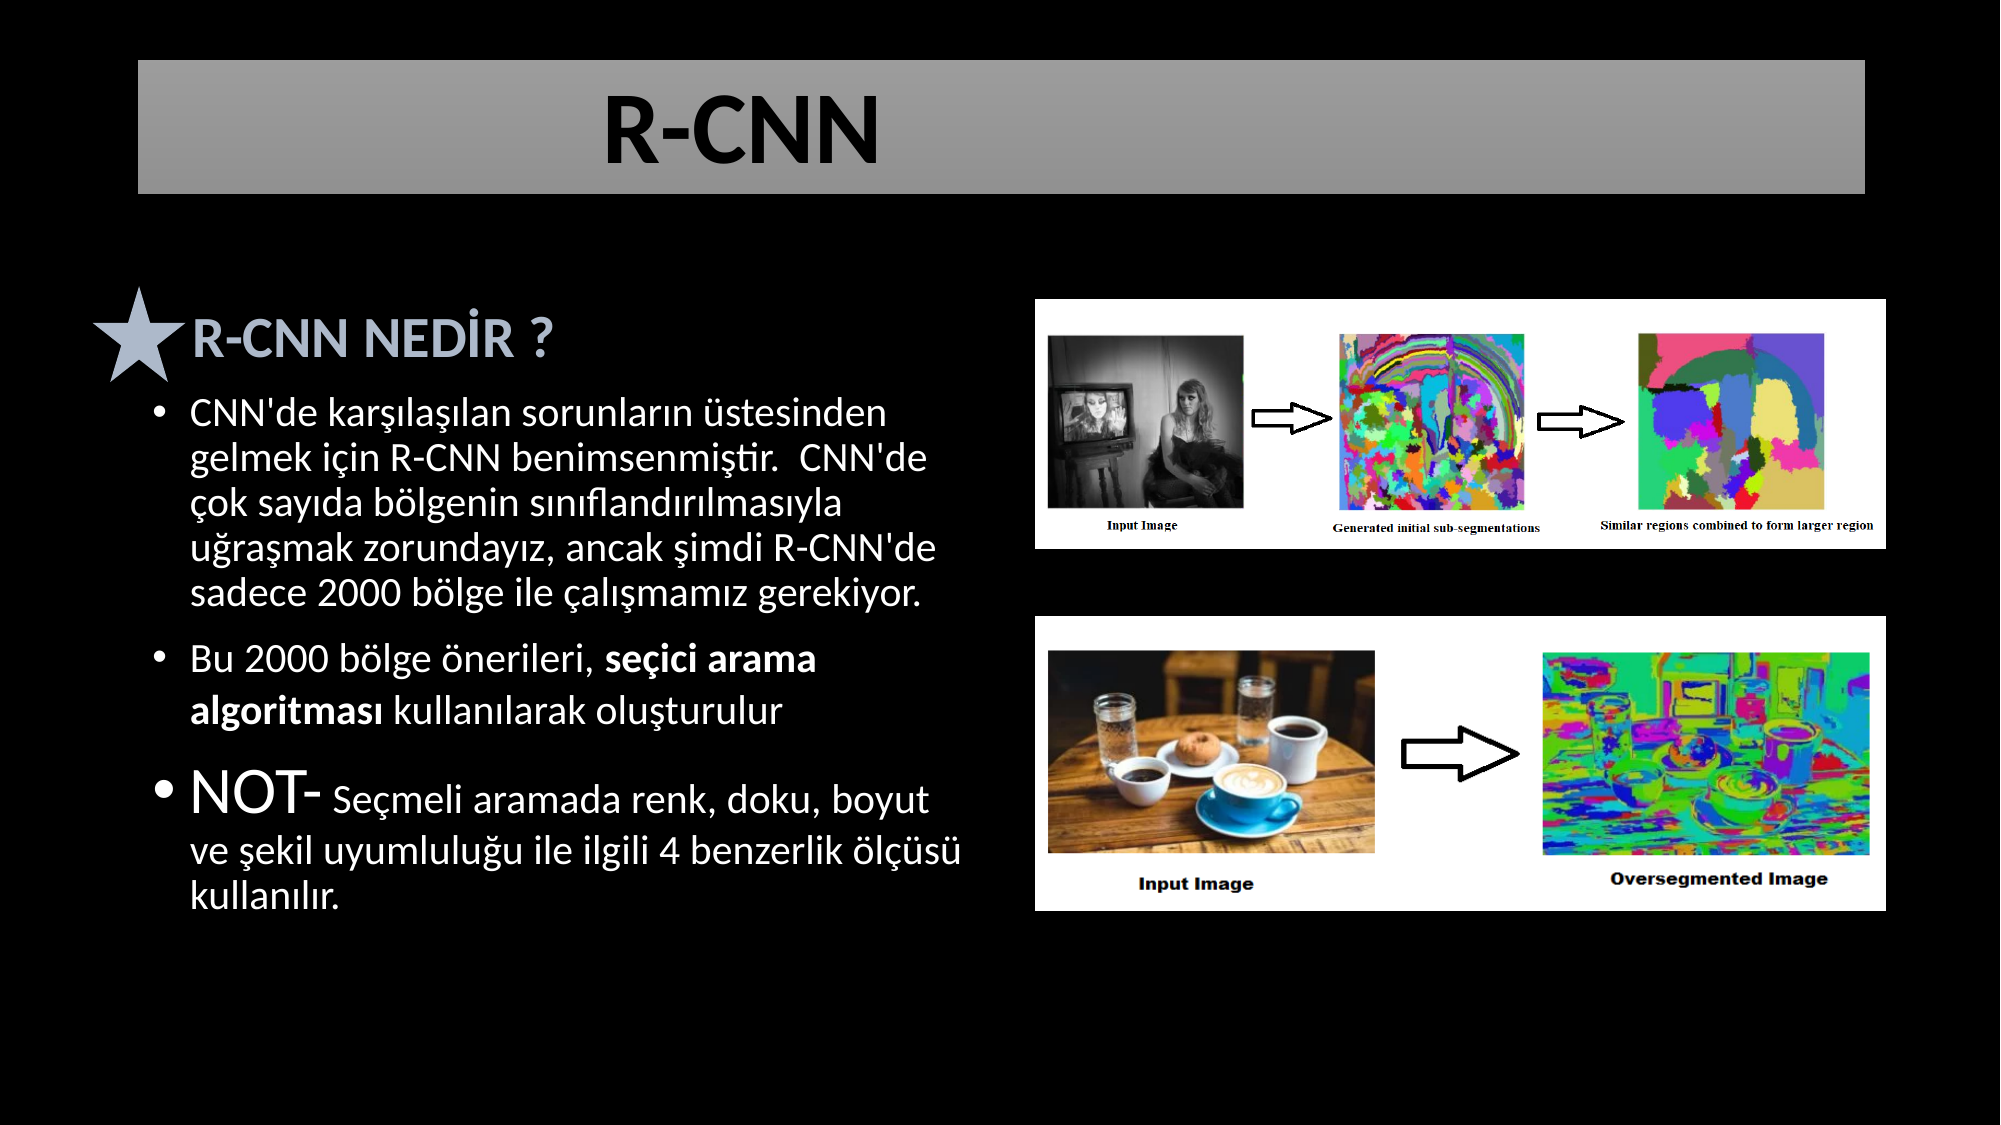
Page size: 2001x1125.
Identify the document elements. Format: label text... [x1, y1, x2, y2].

title R-CNN [137, 59, 1866, 195]
text_box [92, 286, 186, 383]
list R-CNN NEDİR ? CNN'de karşılaşılan sorunların üstesinden gelmek için R-CNN benimsenmiştir. CNN'de çok sayıda bölgenin sınıflandırılmasıyla uğraşmak zorundayız, ancak şimdi R-CNN'de sadece 2000 bölge ile çalışmamız gerekiyor. Bu 2000 bölge önerileri, seçici arama algoritması kullanılarak oluşturulur NOT- Seçmeli aramada renk, doku, boyut ve şekil uyumluluğu ile ilgili 4 benzerlik ölçüsü kullanılır. [137, 299, 988, 1014]
picture [1035, 616, 1886, 911]
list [1035, 299, 1886, 549]
